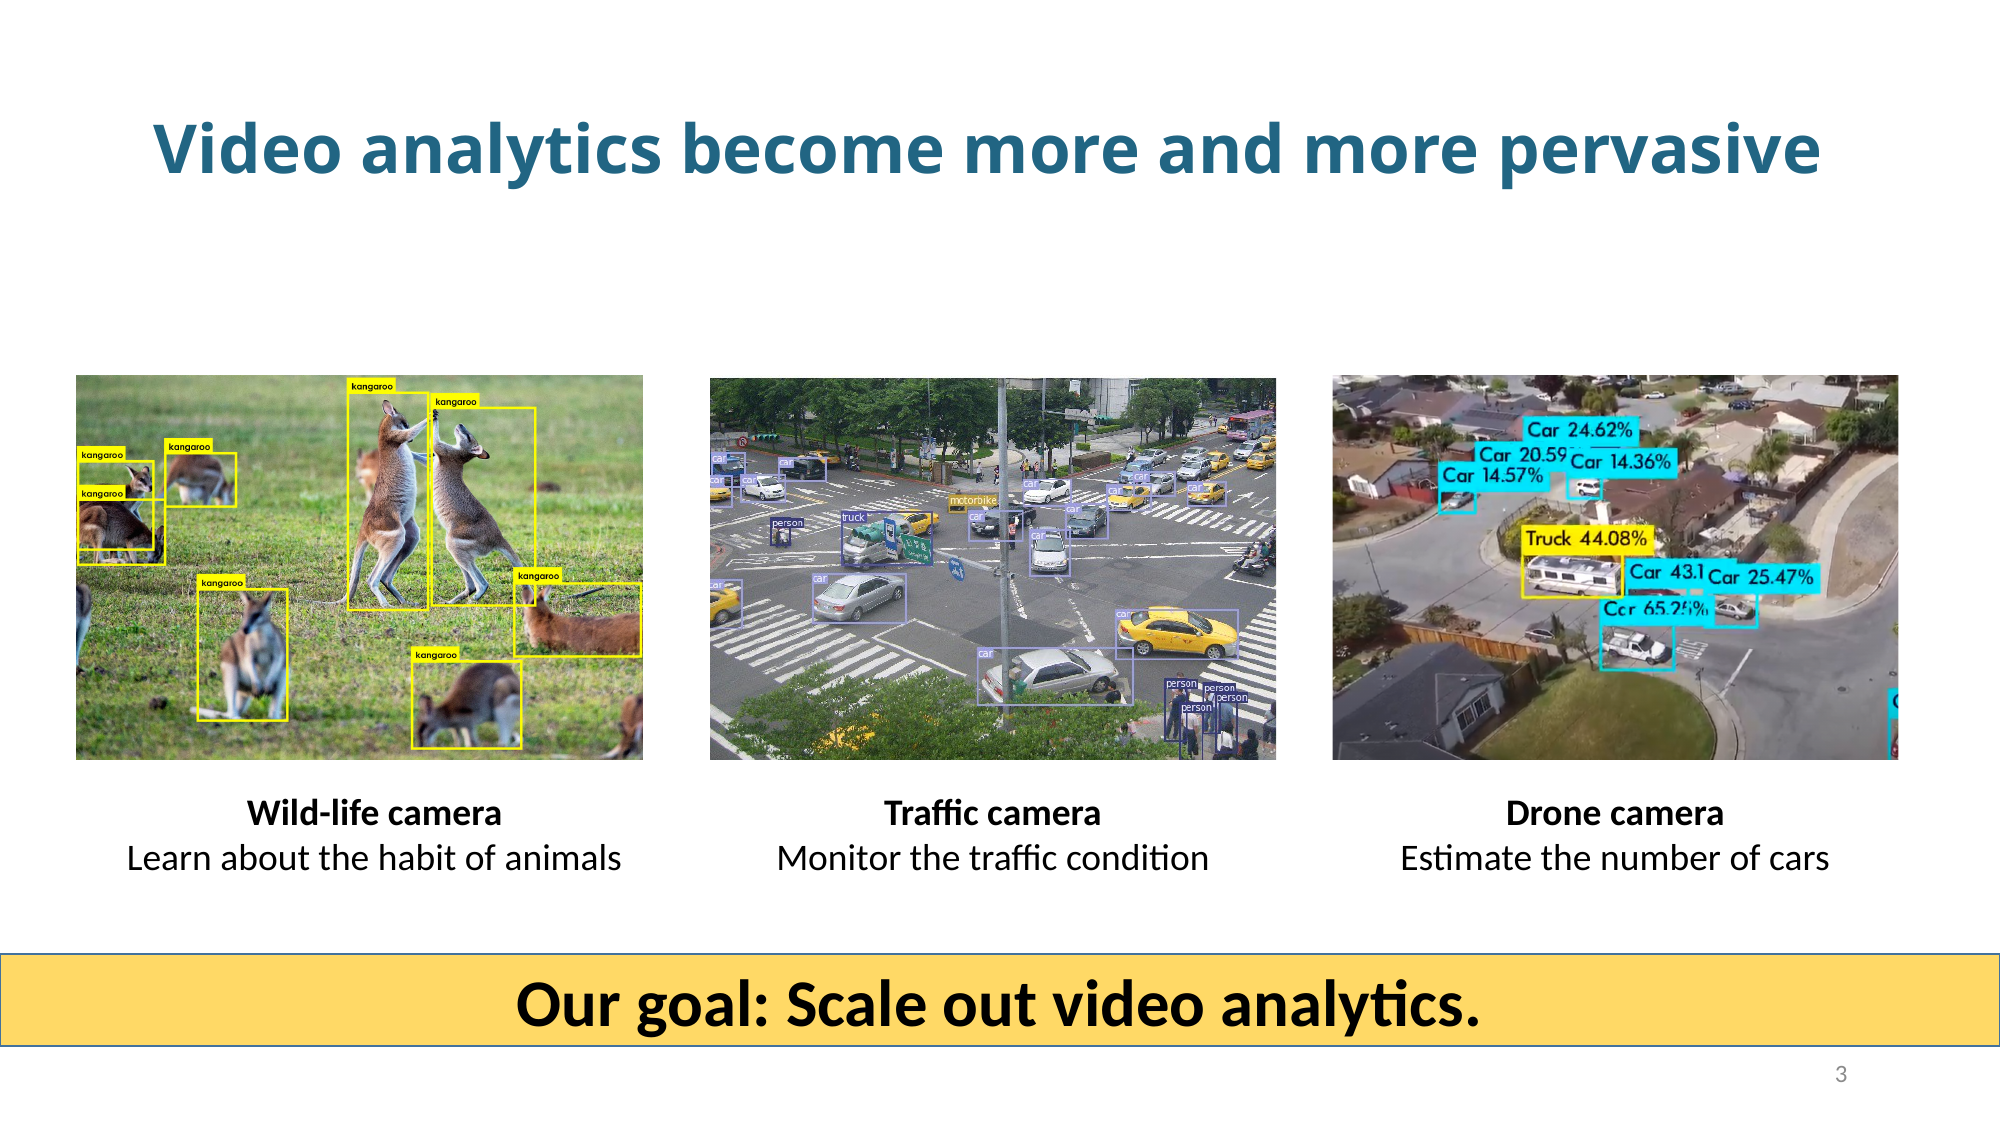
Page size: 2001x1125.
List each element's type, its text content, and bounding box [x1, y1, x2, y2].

slide_number 3 [1412, 1047, 1863, 1103]
text_box Drone camera Estimate the number of cars [1367, 780, 1864, 886]
title Video analytics become more and more pervasive [126, 84, 1852, 220]
text_box Wild-life camera Learn about the habit of animals [76, 780, 673, 886]
picture [76, 375, 643, 760]
picture [709, 375, 1277, 760]
text_box Our goal: Scale out video analytics. [0, 953, 2000, 1047]
text_box Traffic camera Monitor the traffic condition [744, 780, 1241, 886]
picture [1332, 375, 1899, 760]
